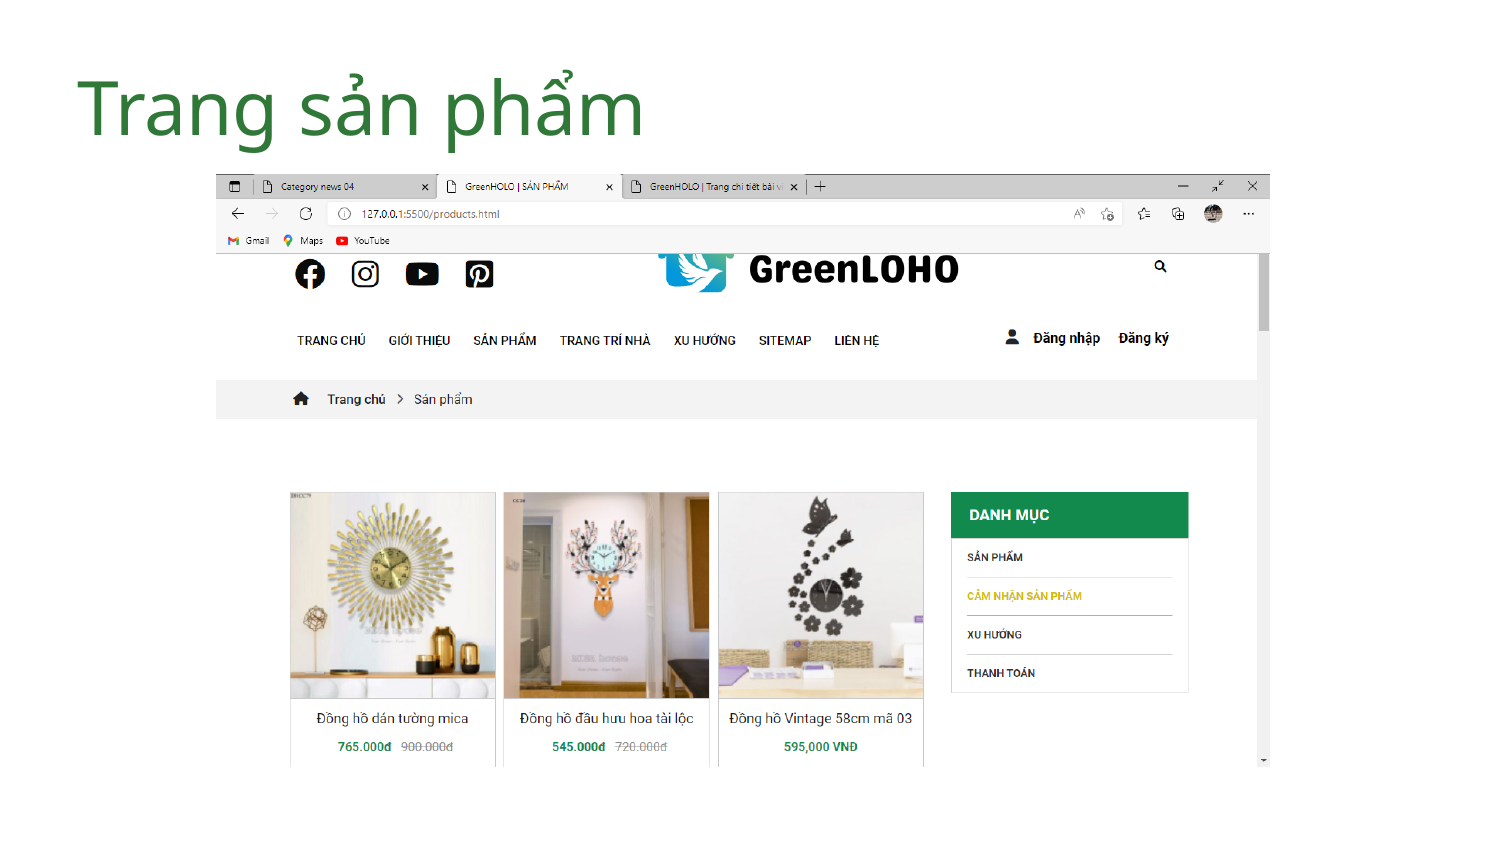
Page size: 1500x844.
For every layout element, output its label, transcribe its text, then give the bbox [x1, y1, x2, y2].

title Trang sản phẩm [62, 36, 704, 175]
picture [215, 173, 1271, 767]
